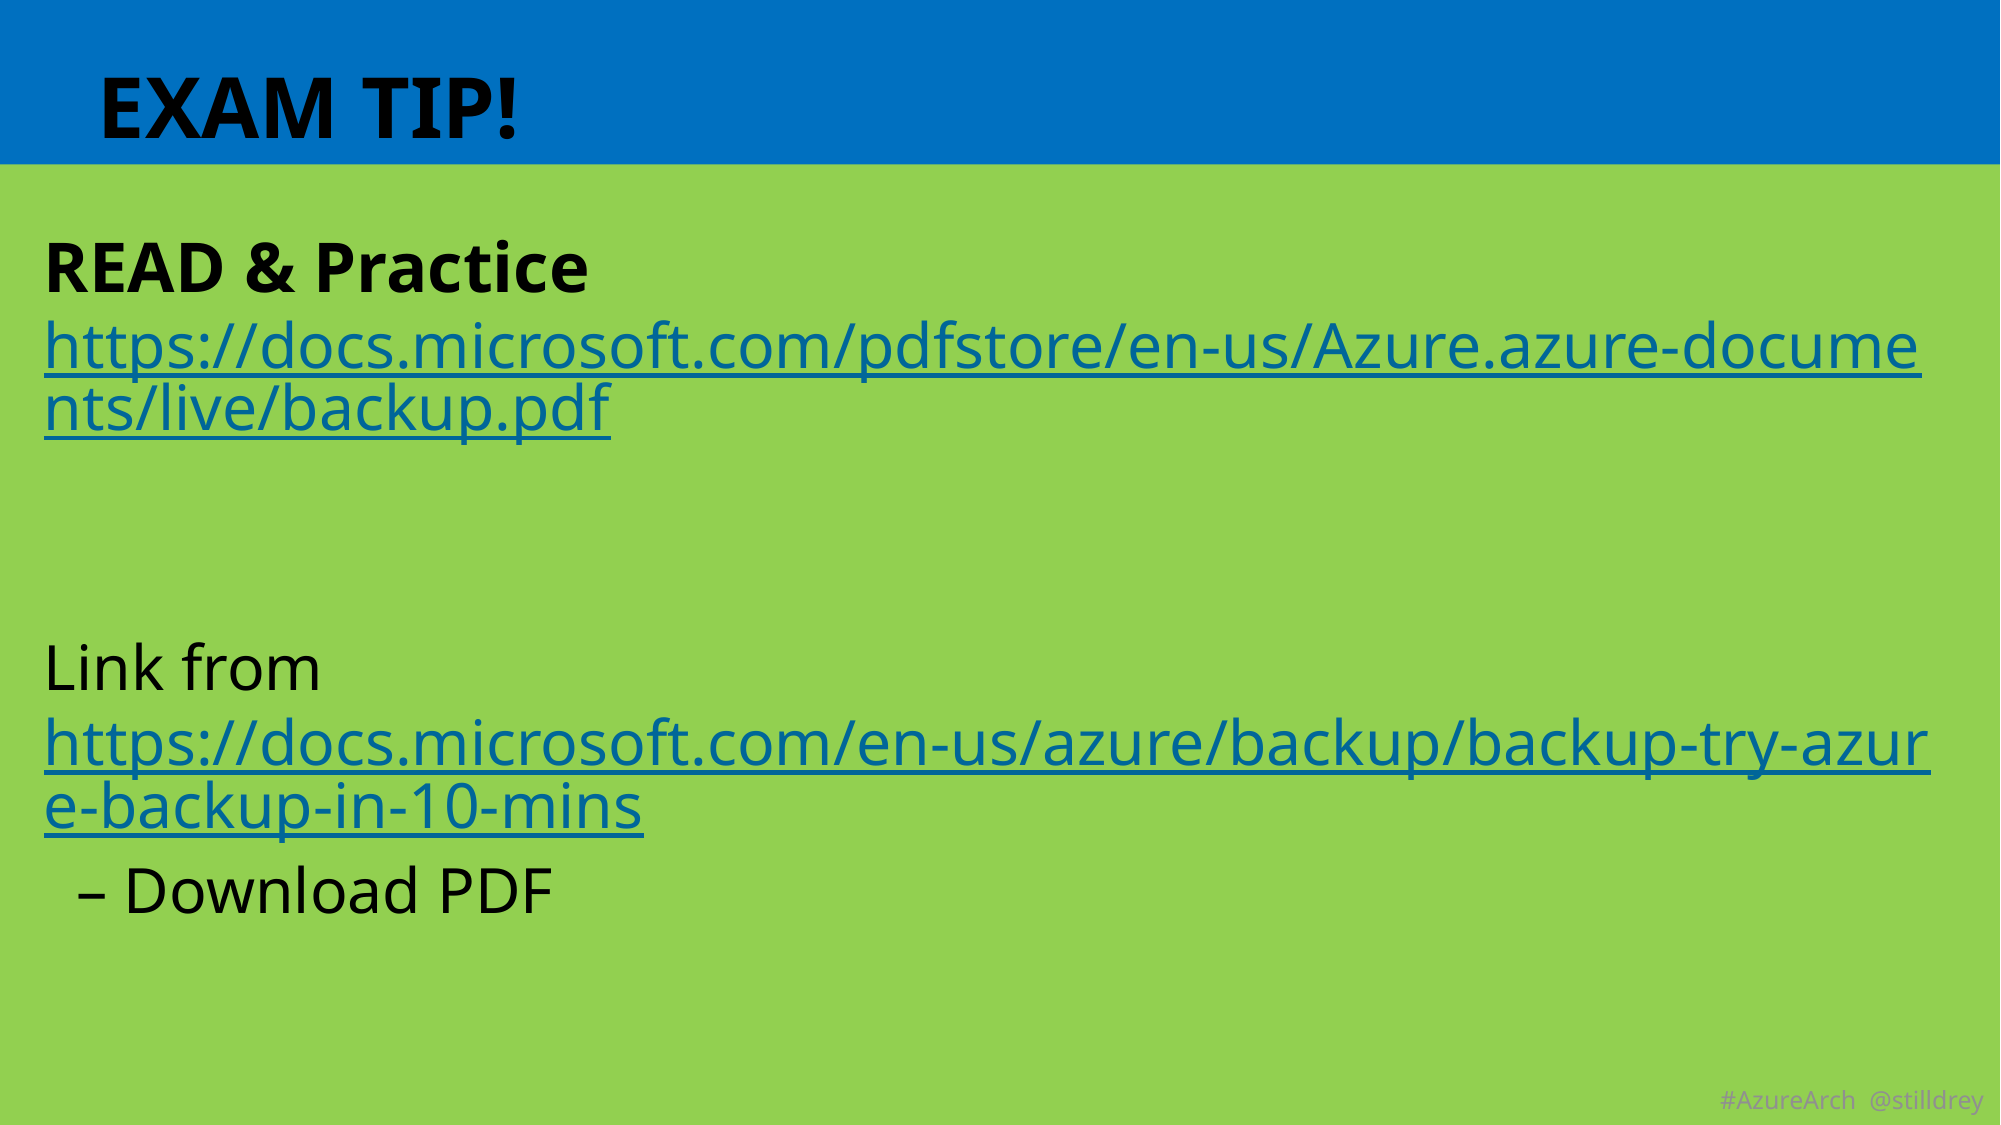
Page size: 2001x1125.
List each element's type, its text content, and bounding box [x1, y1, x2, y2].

list READ & Practice https://docs.microsoft.com/pdfstore/en-us/Azure.azure-documents/live/backup.pdf Link from https://docs.microsoft.com/en-us/azure/backup/backup-try-azure-backup-in-10-mins – Download PDF [43, 223, 1957, 996]
